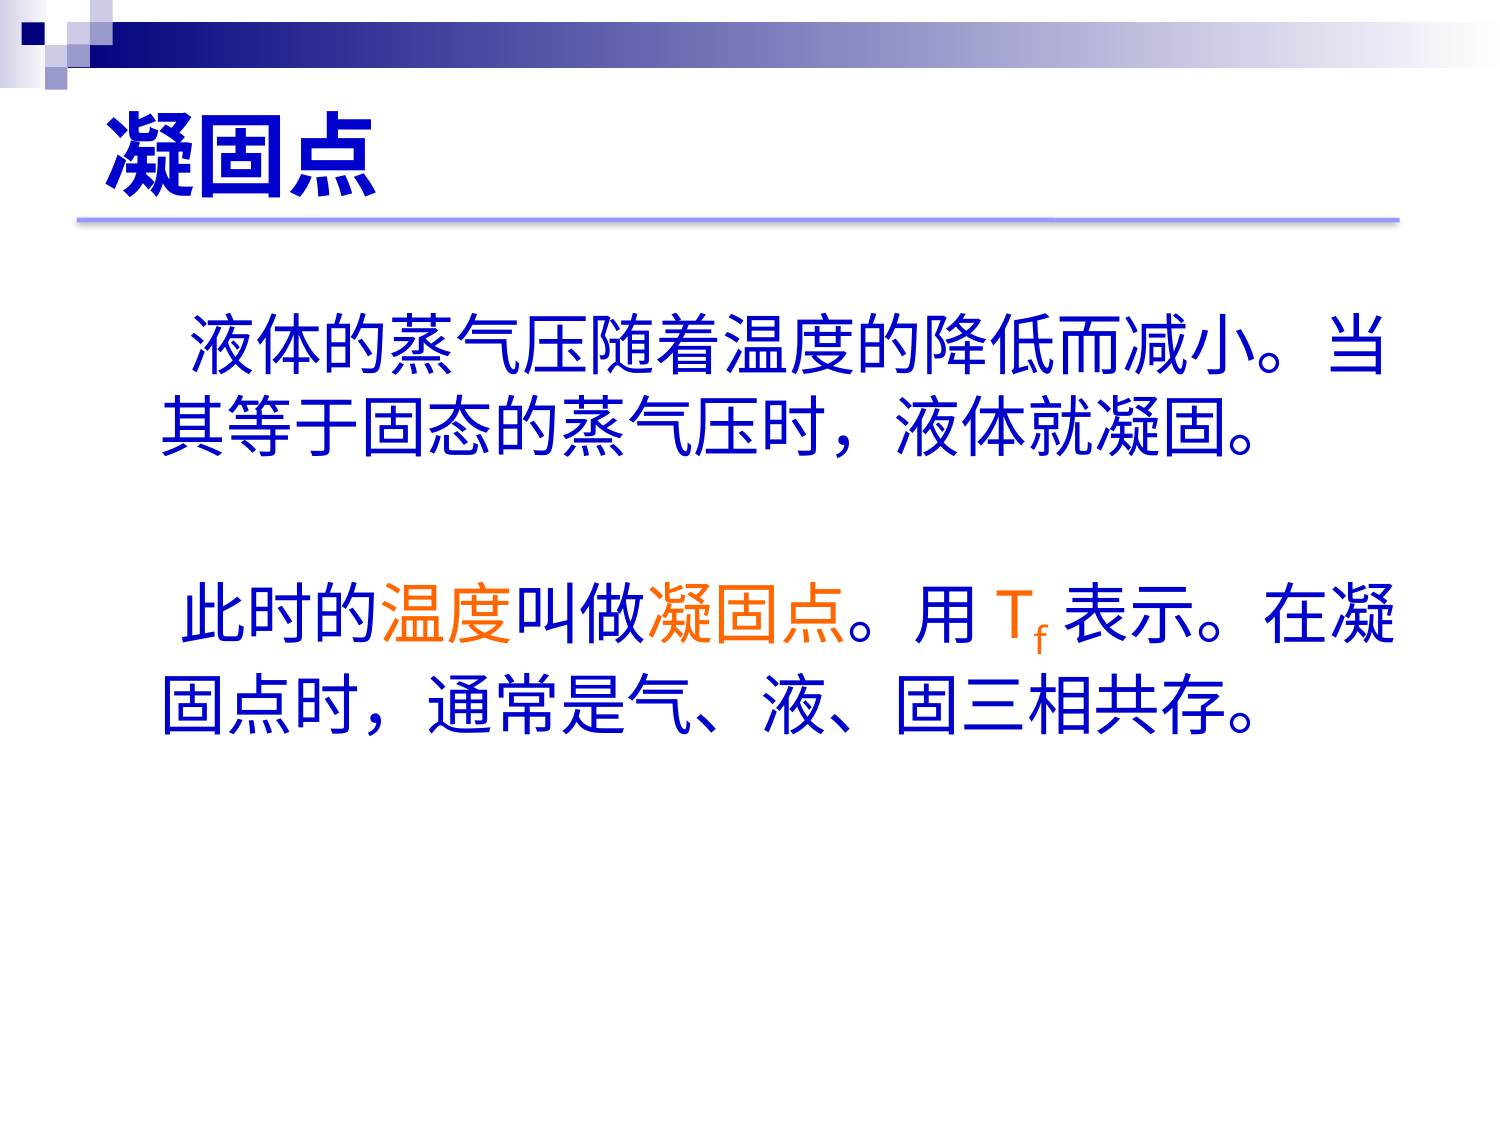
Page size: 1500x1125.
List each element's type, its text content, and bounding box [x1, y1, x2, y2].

list 液体的蒸气压随着温度的降低而减小。当其等于固态的蒸气压时，液体就凝固。 此时的温度叫做凝固点。用Tf表示。在凝固点时，通常是气、液、固三相共存。 [88, 287, 1436, 764]
text_box [76, 217, 1400, 223]
text_box 凝固点 [88, 90, 394, 215]
